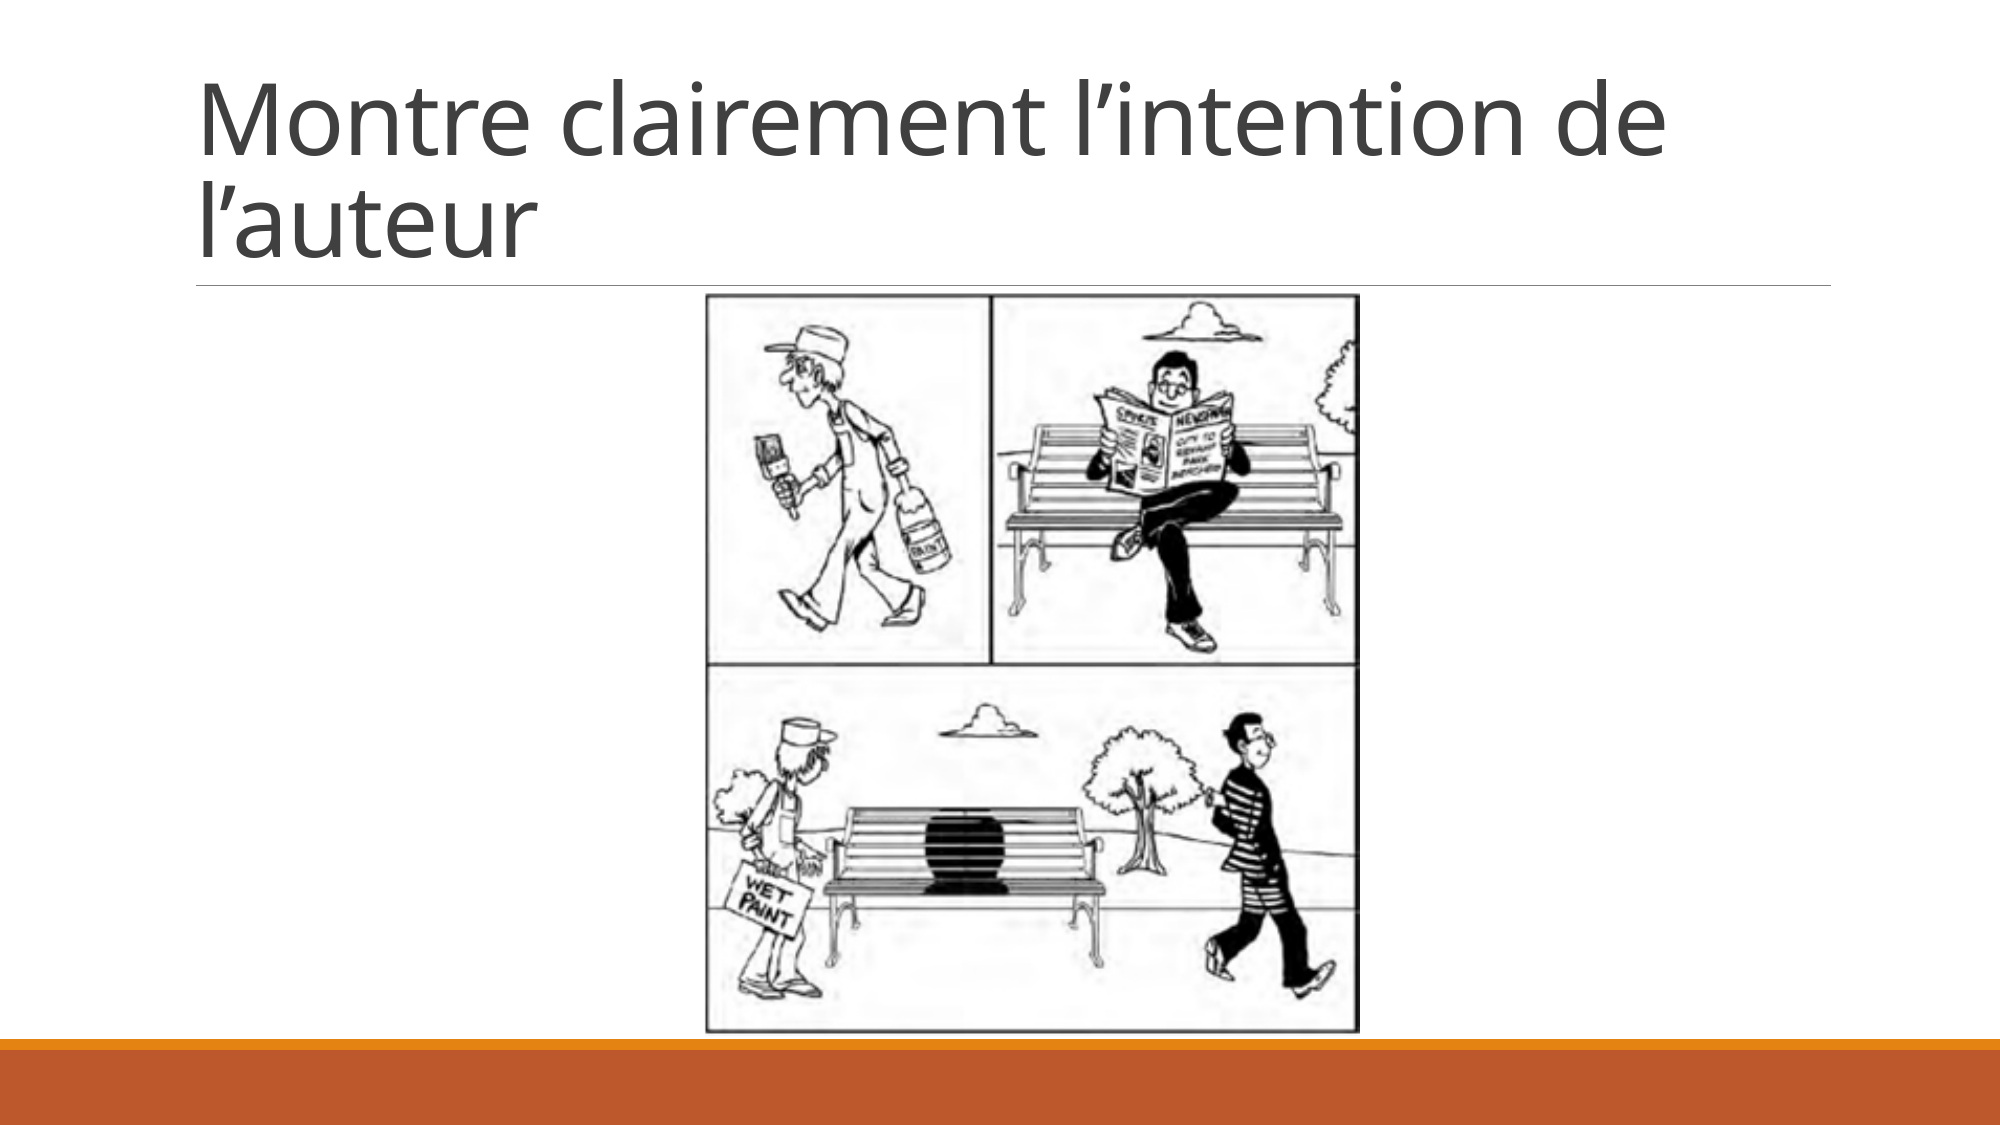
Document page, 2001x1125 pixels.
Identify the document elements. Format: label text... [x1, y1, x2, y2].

title Montre clairement l’intention de l’auteur [180, 47, 1830, 285]
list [703, 291, 1361, 1036]
